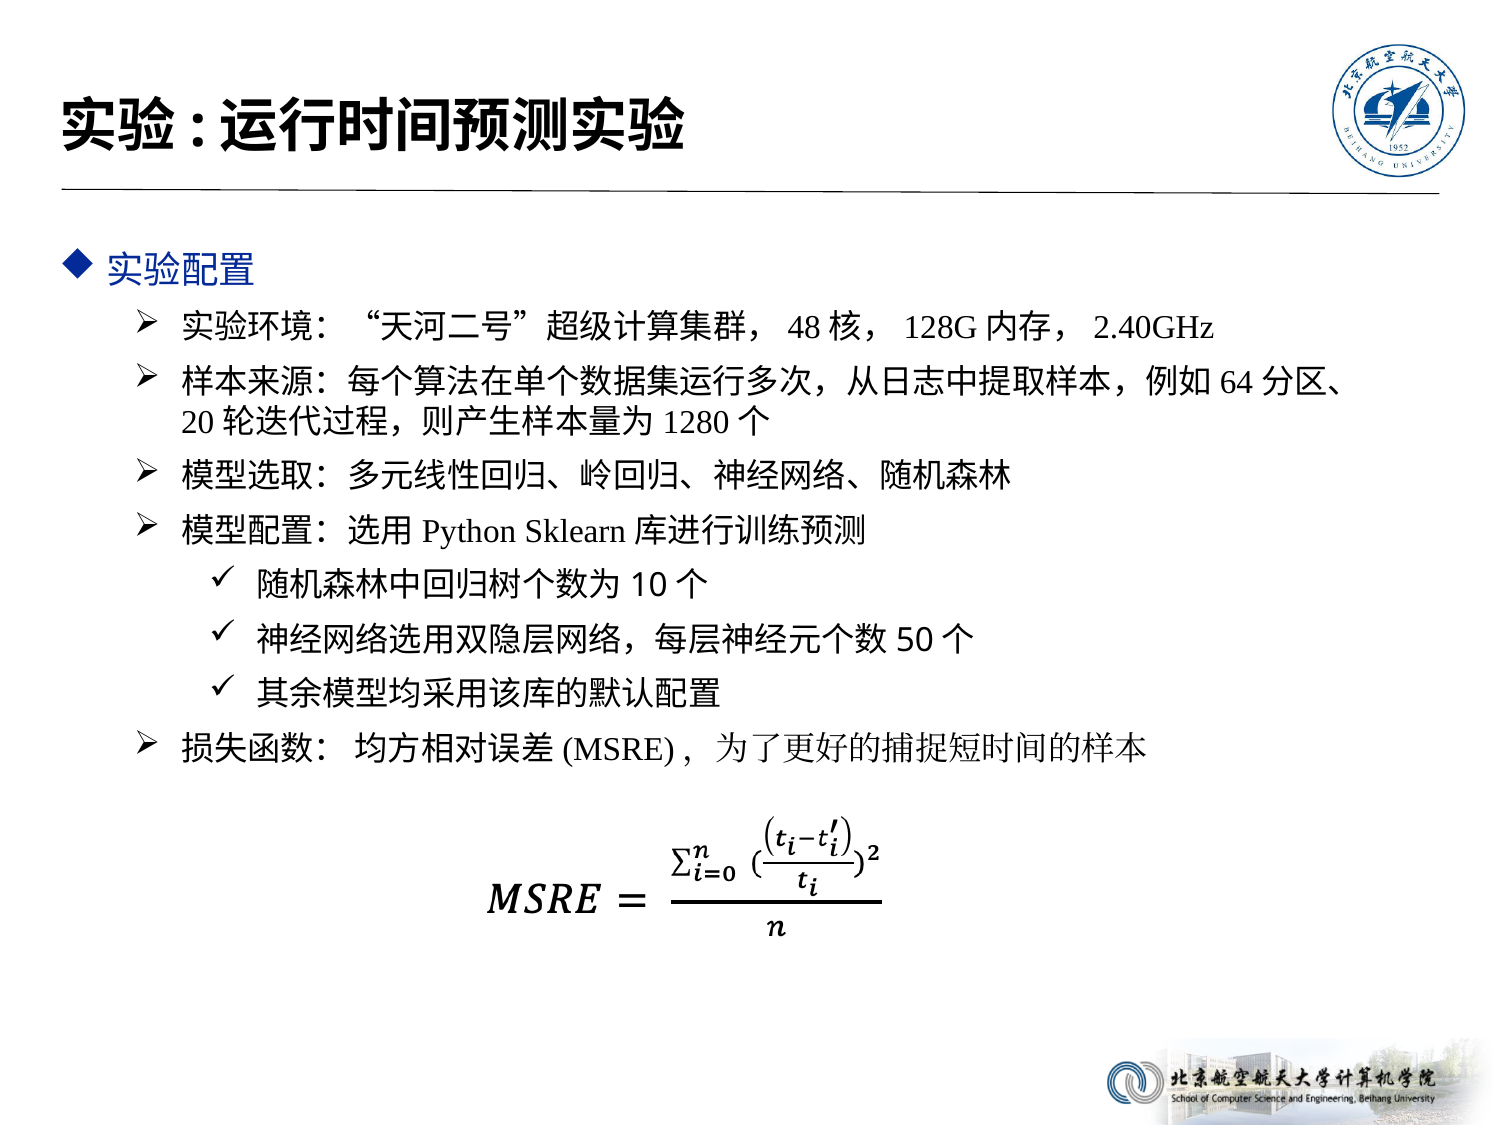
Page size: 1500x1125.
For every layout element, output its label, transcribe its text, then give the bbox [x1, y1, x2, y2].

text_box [61, 189, 1440, 194]
picture [1331, 43, 1466, 178]
picture [1082, 1038, 1498, 1125]
picture [410, 801, 1019, 964]
text_box 实验配置 实验环境：“天河二号”超级计算集群，48核，128G内存，2.40GHz 样本来源：每个算法在单个数据集运行多次，从日志中提取样本，例如64分区、20轮迭代过程，则产生样本量为1280个 模型选取：多元线性回归、岭回归、神经网络、随机森林 模型配置：选用Python Sklearn库进行训练预测 随机森林中回归树个数为10个 神经网络选用双隐层网络，每层神经元个数50个 其余模型均采用该库的默认配置 损失函数： 均方相对误差(MSRE)，为了更好的捕捉短时间的样本 [44, 238, 1352, 815]
text_box 实验:运行时间预测实验 [44, 80, 1331, 166]
